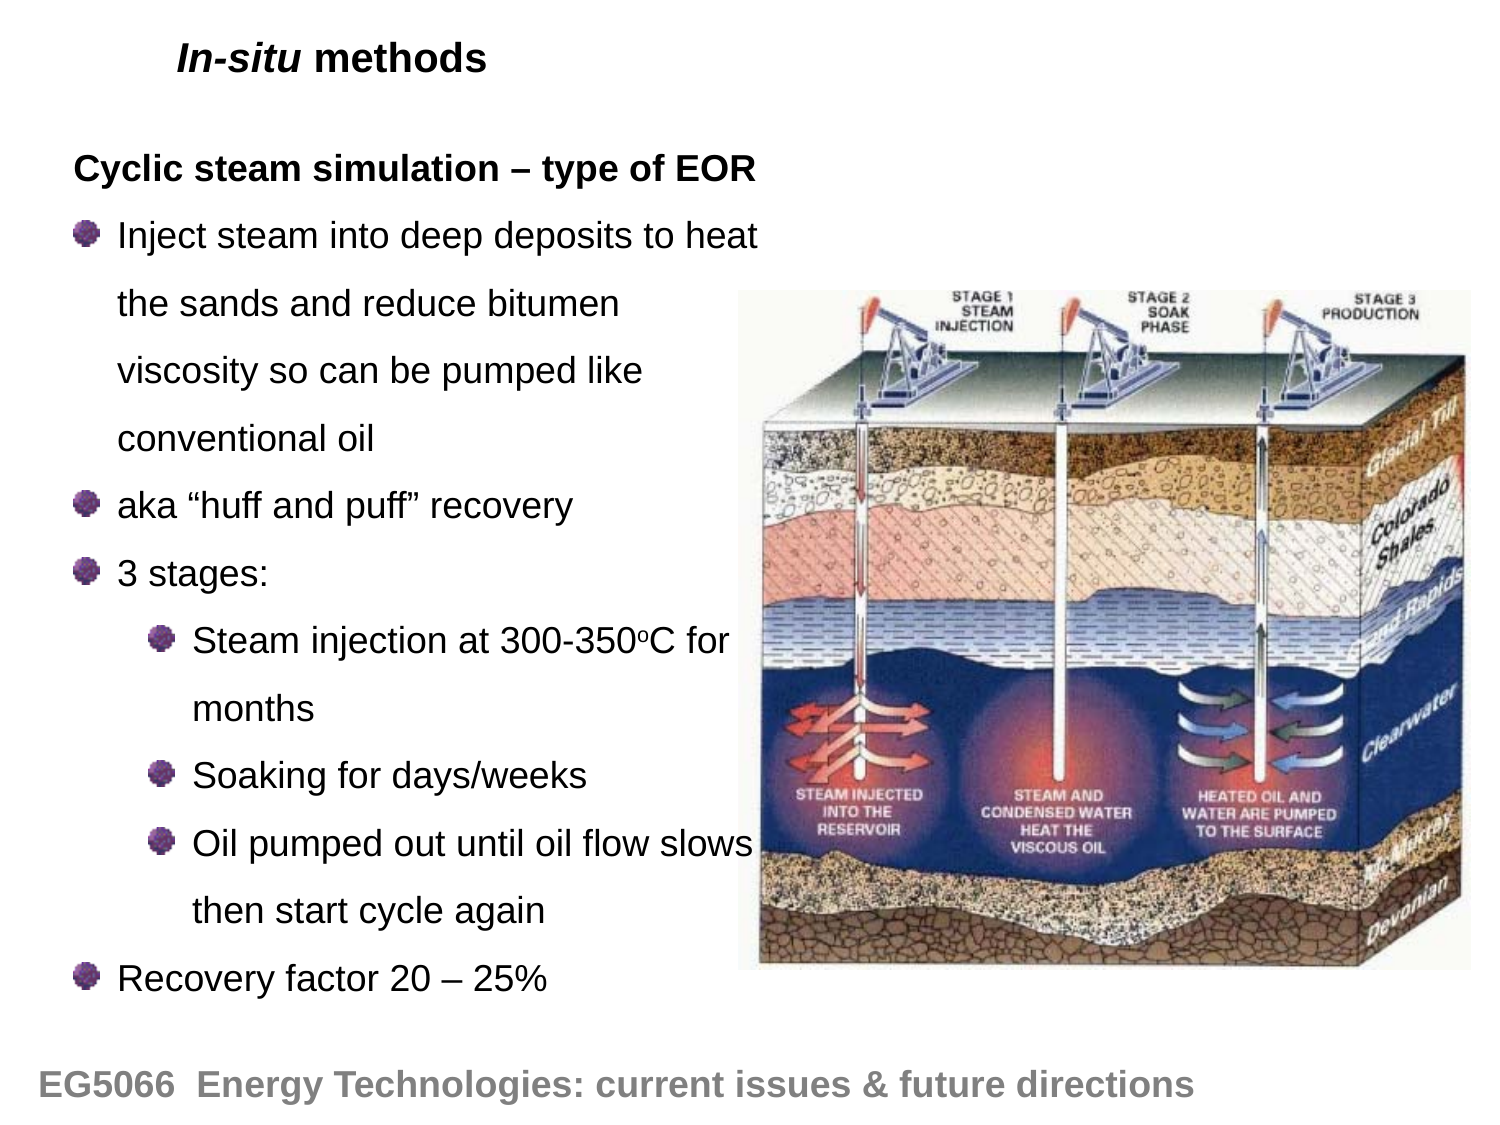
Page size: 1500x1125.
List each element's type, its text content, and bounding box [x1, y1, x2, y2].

picture [737, 290, 1471, 970]
picture [73, 490, 100, 517]
picture [73, 220, 100, 247]
text_box EG5066 Energy Technologies: current issues & future directions [23, 1052, 1313, 1113]
picture [73, 557, 100, 585]
picture [148, 827, 175, 855]
picture [73, 962, 100, 990]
picture [148, 625, 175, 652]
text_box Cyclic steam simulation – type of EOR Inject steam into deep deposits to heat the sands and reduce bitumen viscosity so can be pumped like conventional oil aka “huff and puff” recovery 3 stages: Steam injection at 300-350oC for months Soaking for days/weeks Oil pumped out until oil flow slows then start cycle again Recovery factor 20 – 25% [58, 113, 786, 1006]
text_box In-situ methods [161, 23, 503, 89]
picture [148, 760, 175, 787]
